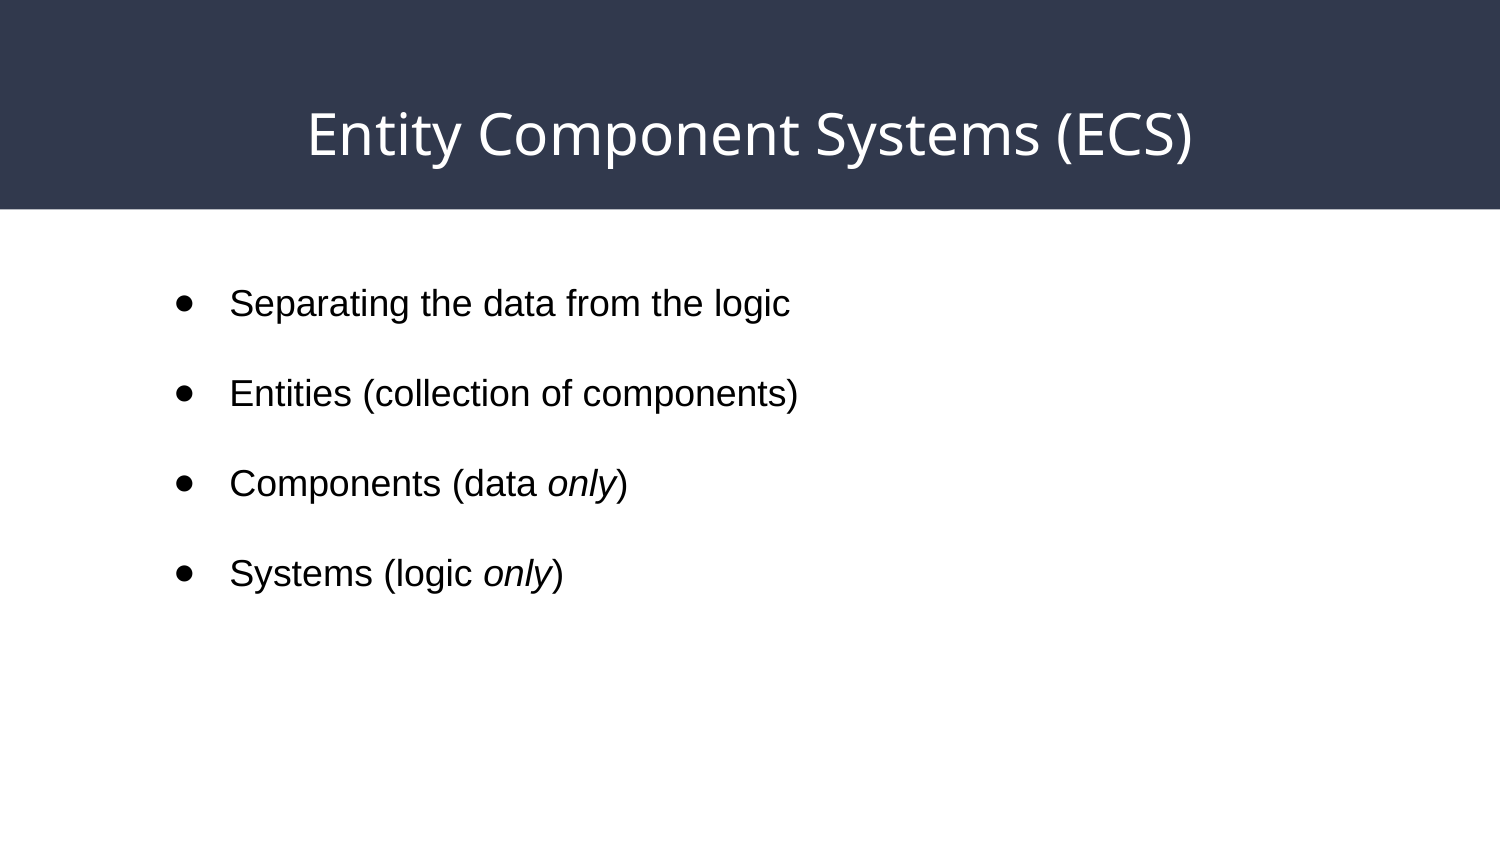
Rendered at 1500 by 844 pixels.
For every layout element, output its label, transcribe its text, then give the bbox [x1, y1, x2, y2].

text_box Separating the data from the logic Entities (collection of components) Components (data only) Systems (logic only) [139, 264, 1053, 657]
title Entity Component Systems (ECS) [51, 82, 1449, 185]
